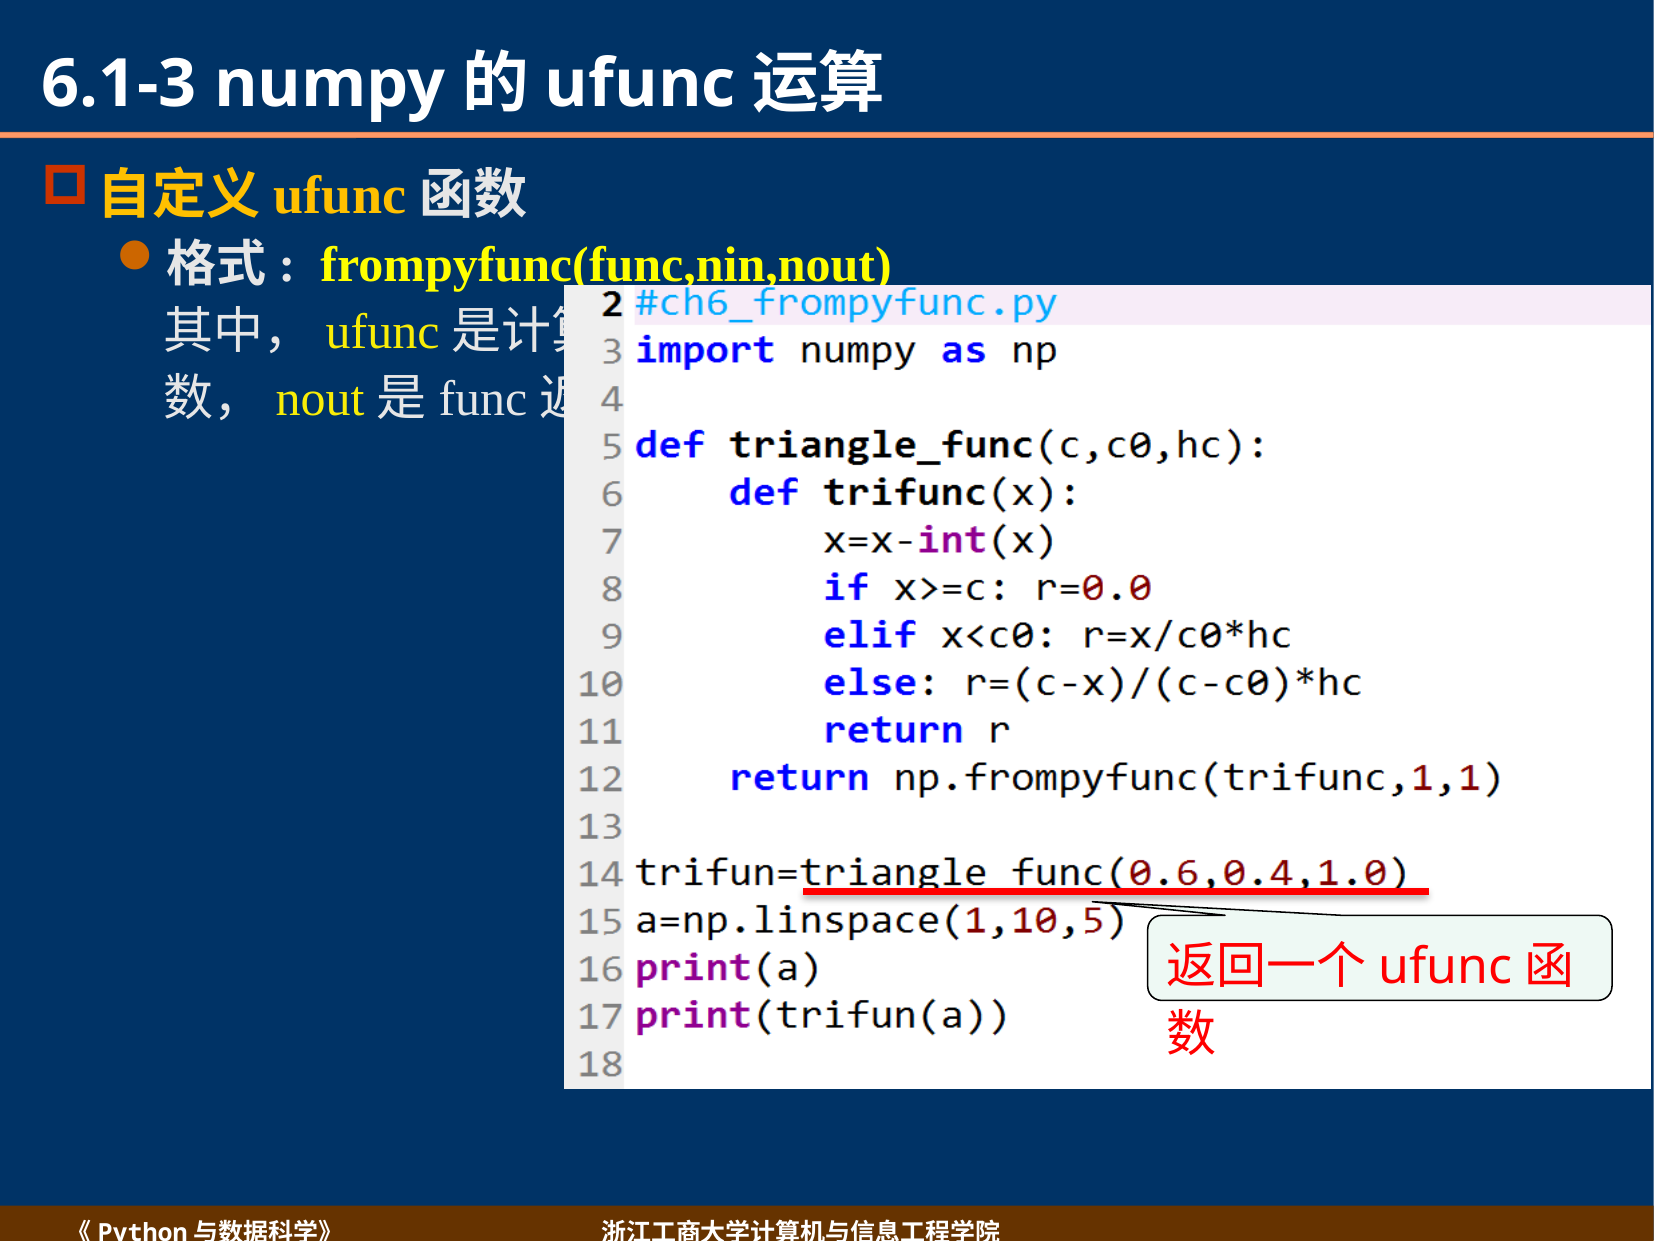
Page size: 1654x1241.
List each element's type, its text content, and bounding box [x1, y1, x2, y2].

picture [563, 285, 1651, 1089]
title 6.1-3 numpy的ufunc运算 [41, 22, 1601, 128]
list 自定义ufunc函数 格式: frompyfunc(func,nin,nout) 其中，ufunc是计算单个元素的函数,nin是输入参数的个数，nout是func返回值的个数。例： 另外，也可以通过vectorize( )函数实现，请自行查阅相关资料。 [41, 151, 1601, 1195]
